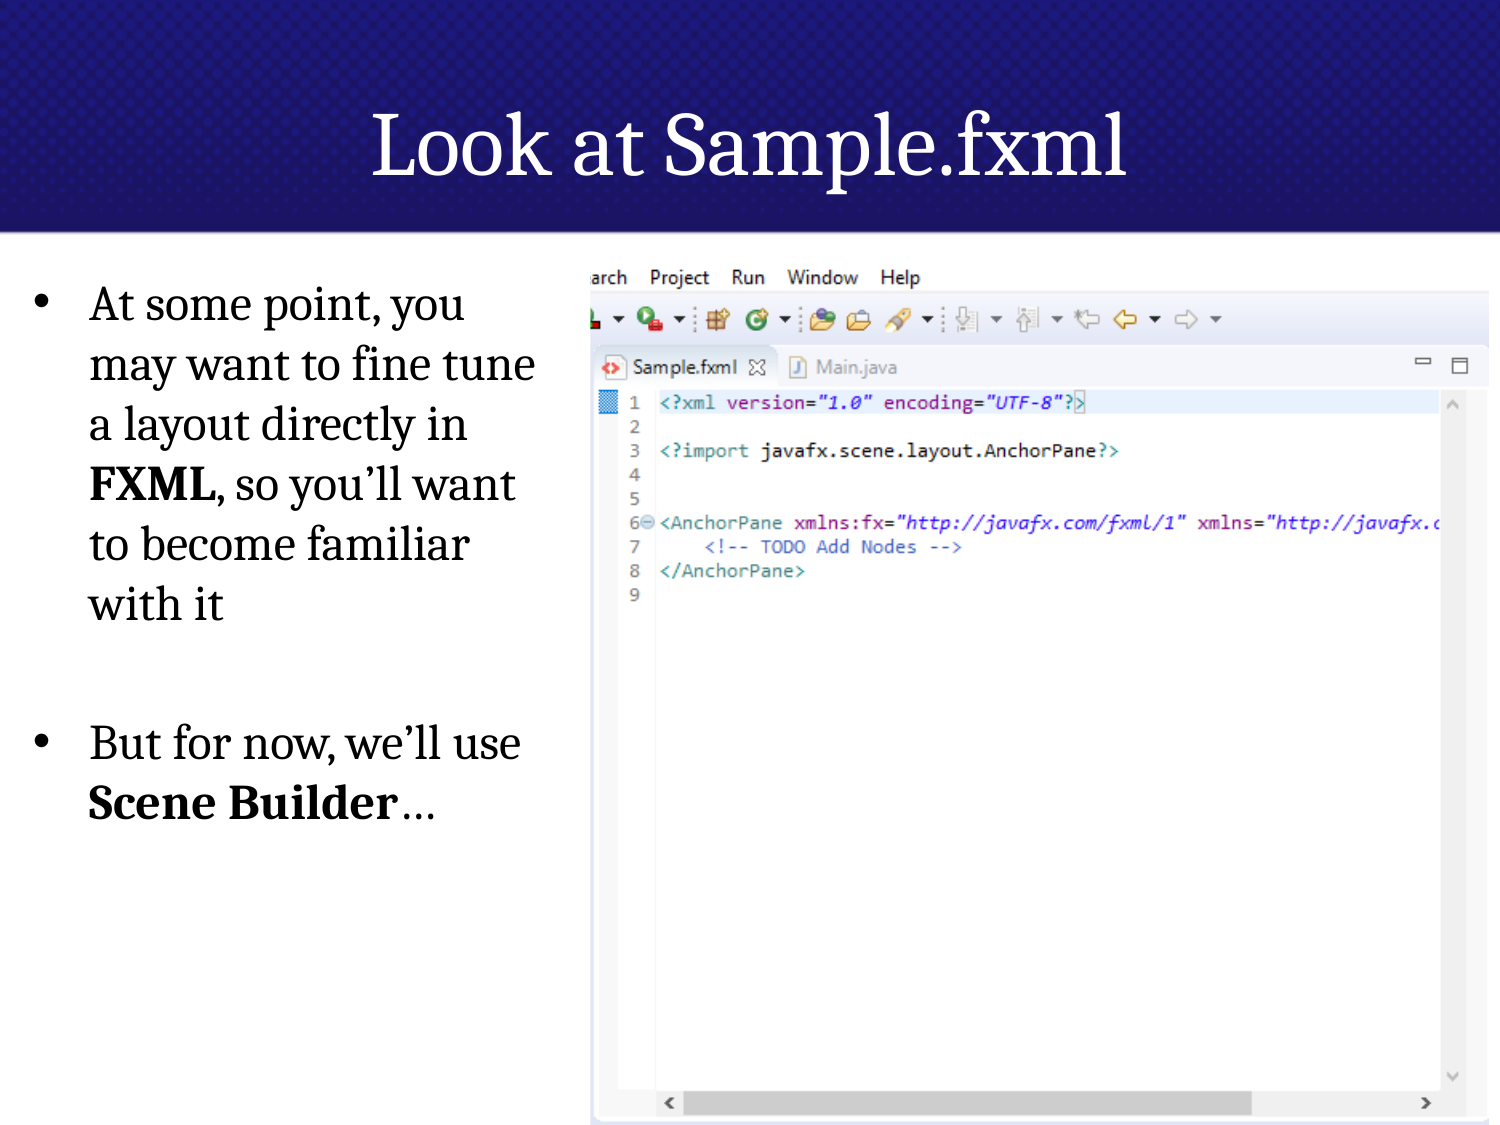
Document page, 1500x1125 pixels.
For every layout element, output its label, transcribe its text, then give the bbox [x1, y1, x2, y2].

list At some point, you may want to fine tune a layout directly in FXML, so you’ll want to become familiar with it But for now, we’ll use Scene Builder… [17, 262, 575, 1101]
title Look at Sample.fxml [75, 45, 1425, 233]
picture [0, 0, 1500, 1125]
